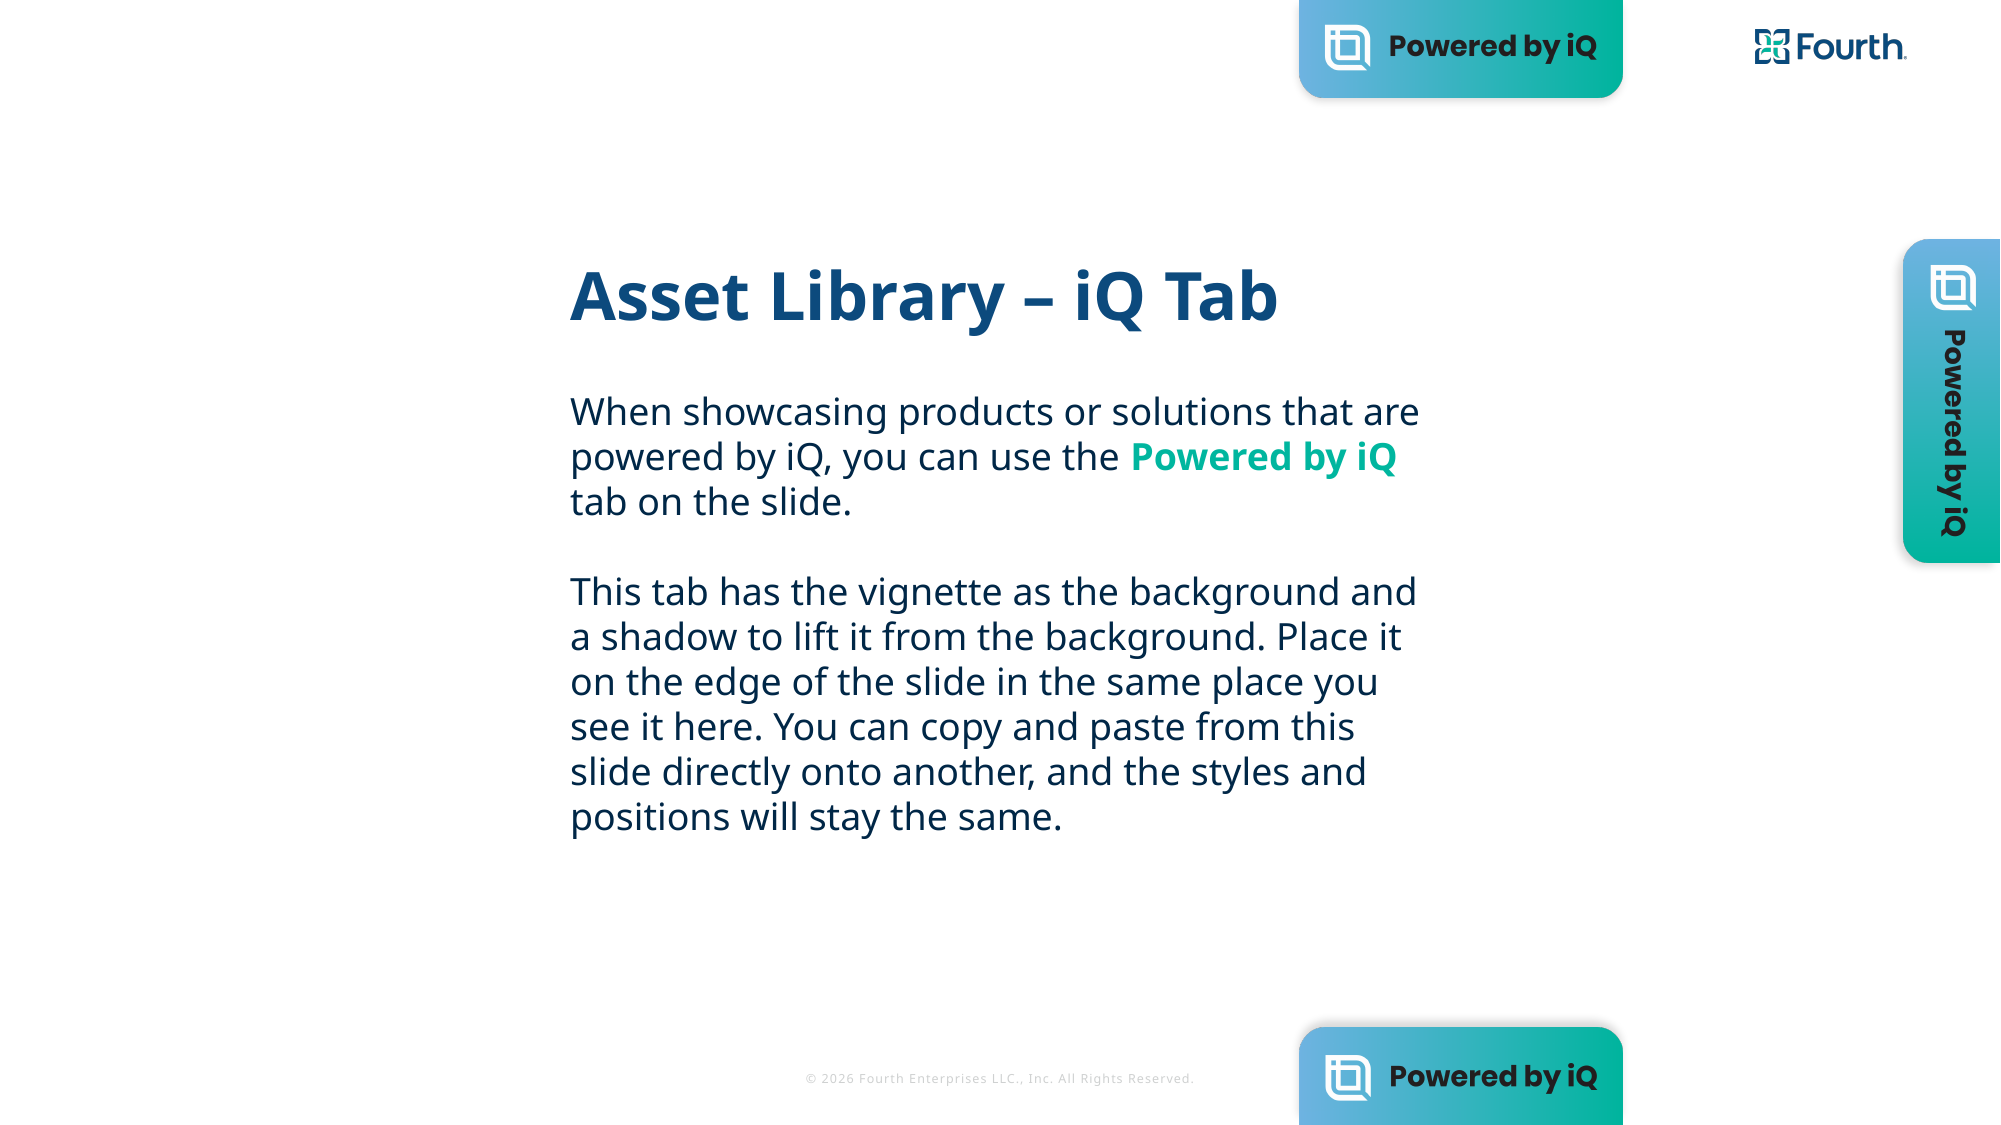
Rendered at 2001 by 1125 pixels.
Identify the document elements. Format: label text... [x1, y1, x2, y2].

title Asset Library – iQ Tab [570, 254, 1430, 334]
picture [1299, 1027, 1623, 1125]
picture [1299, 0, 1623, 98]
picture [1755, 29, 1907, 64]
picture [1902, 239, 2000, 563]
list When showcasing products or solutions that are powered by iQ, you can use the Powered by iQ tab on the slide. This tab has the vignette as the background and a shadow to lift it from the background. Place it on the edge of the slide in the same place you see it here. You can copy and paste from this slide directly onto another, and the styles and positions will stay the same. [570, 387, 1430, 1032]
